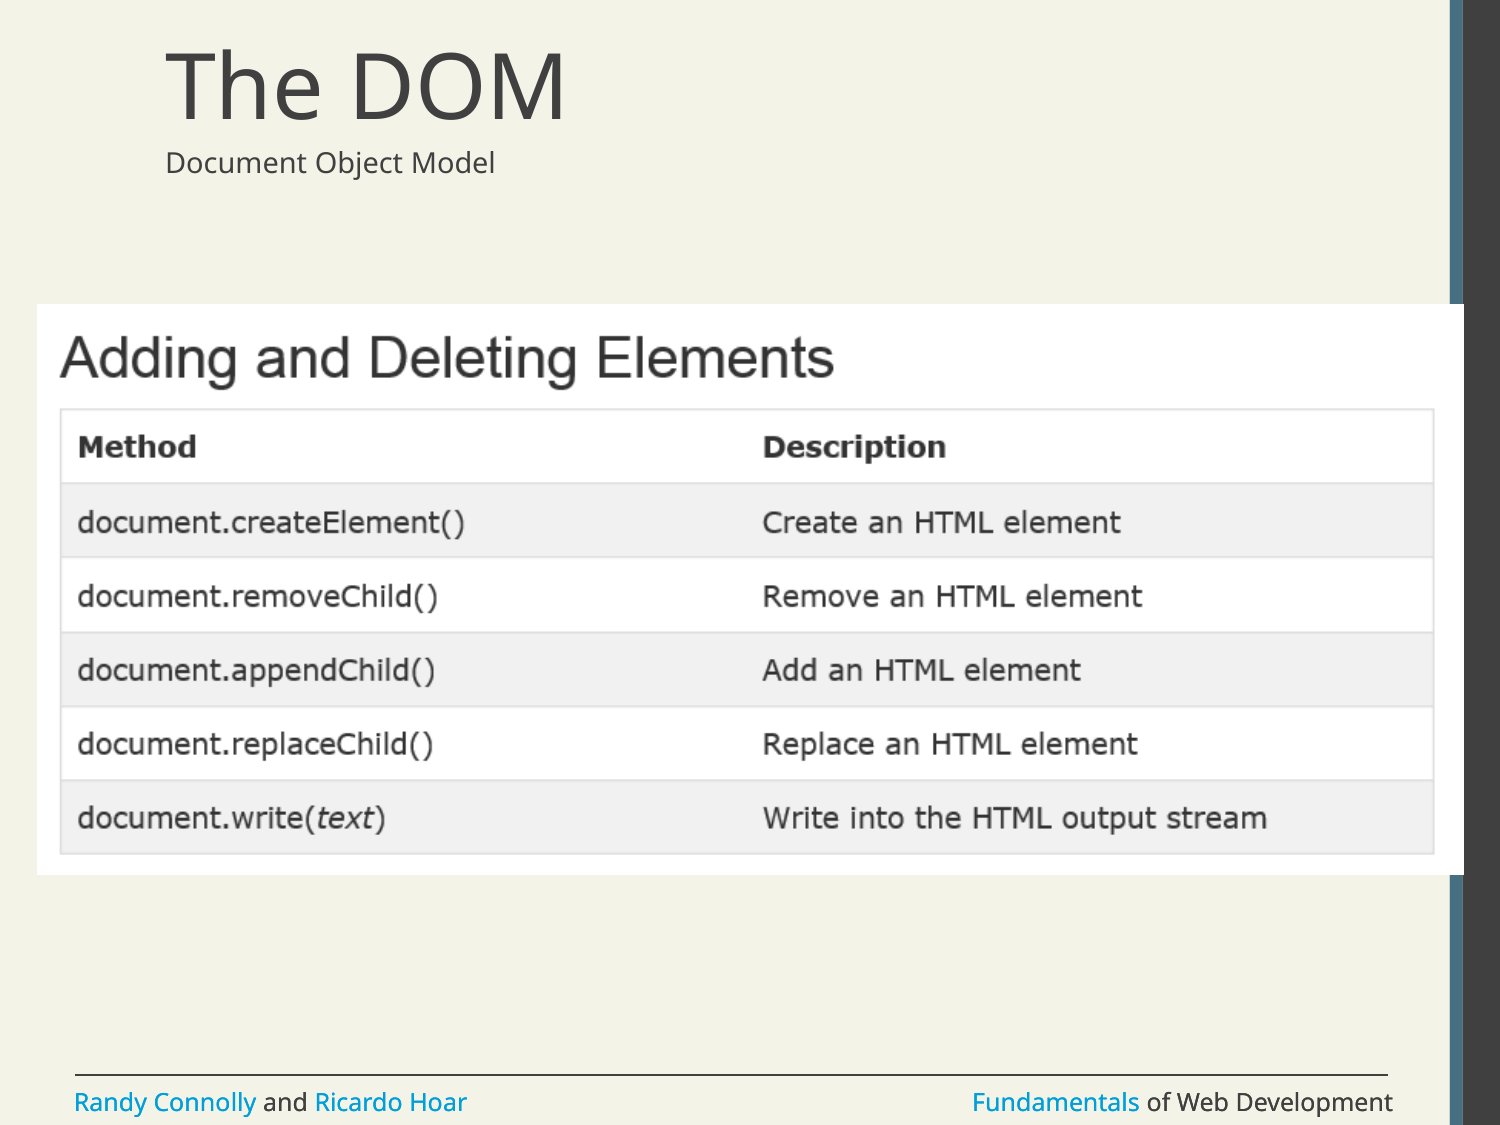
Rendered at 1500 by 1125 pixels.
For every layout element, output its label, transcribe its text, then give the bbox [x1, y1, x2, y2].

title The DOM [150, 20, 1425, 188]
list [37, 304, 1464, 876]
list Document Object Model [150, 137, 1200, 188]
